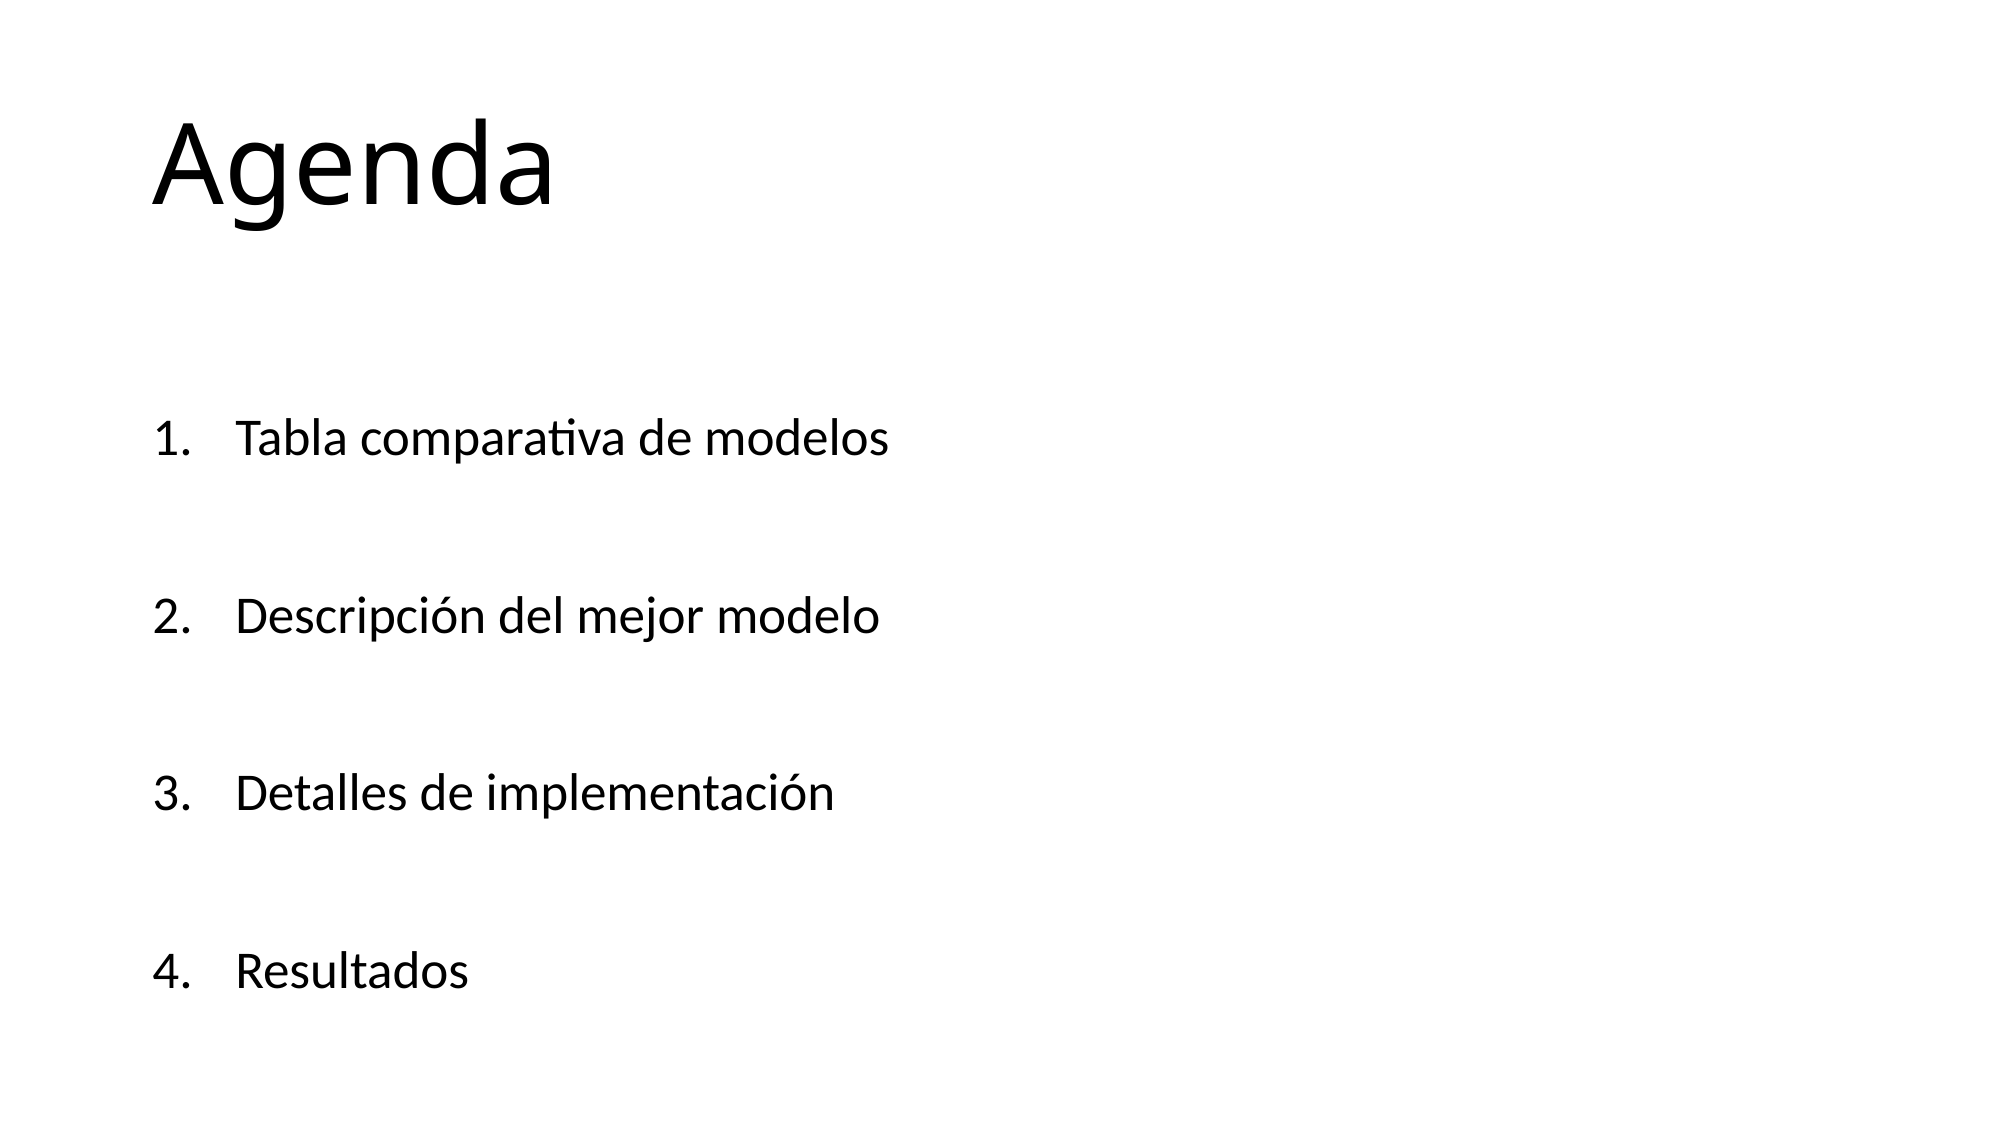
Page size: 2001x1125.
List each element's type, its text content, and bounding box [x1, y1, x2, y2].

list Tabla comparativa de modelos Descripción del mejor modelo Detalles de implementación Resultados [137, 299, 1863, 1014]
title Agenda [137, 59, 1863, 278]
